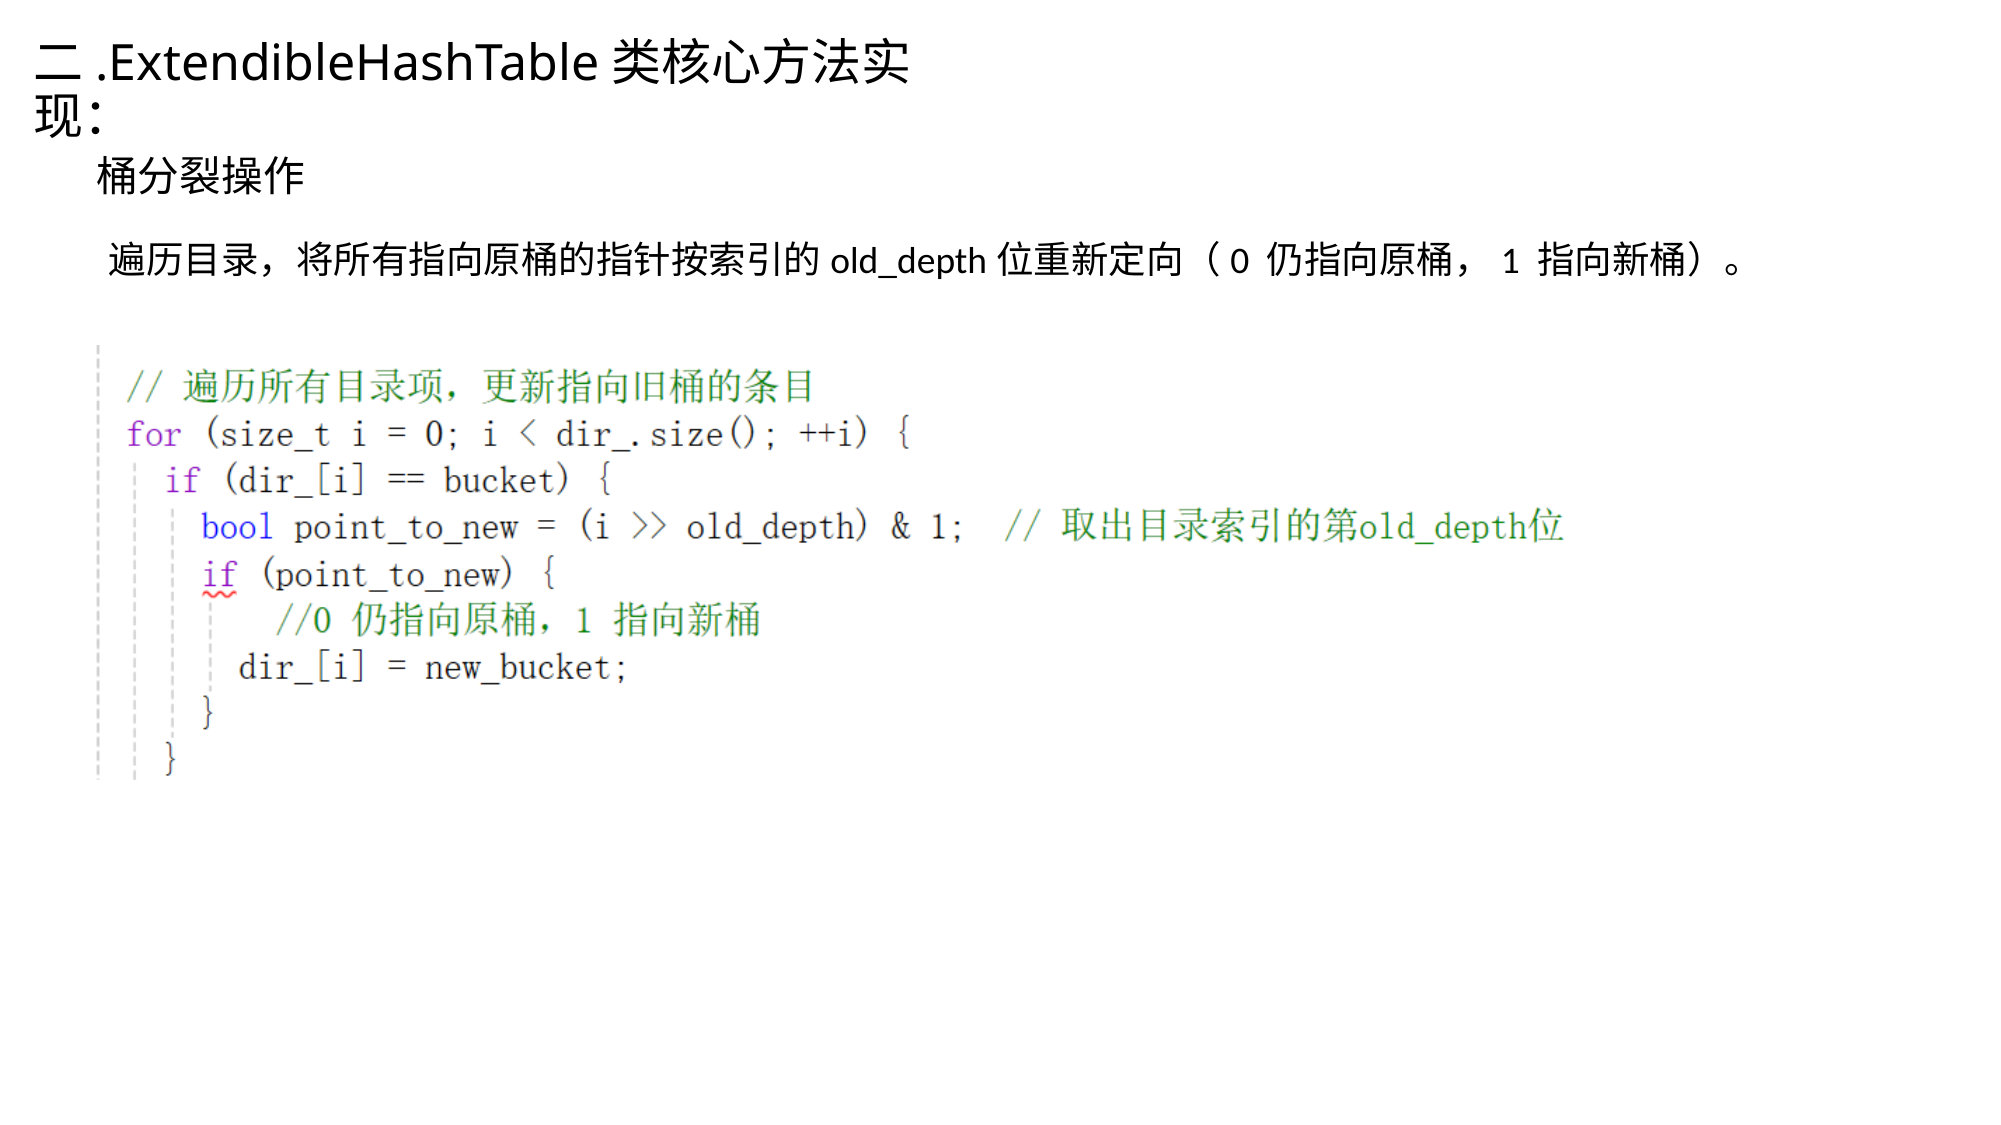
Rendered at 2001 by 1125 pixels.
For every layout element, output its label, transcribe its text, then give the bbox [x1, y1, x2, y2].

text_box 遍历目录，将所有指向原桶的指针按索引的old_depth位重新定向（0 仍指向原桶，1 指向新桶）。 [94, 228, 1798, 307]
picture [93, 344, 1861, 781]
text_box 桶分裂操作 [81, 141, 721, 207]
text_box 二.ExtendibleHashTable类核心方法实现： [18, 0, 950, 183]
